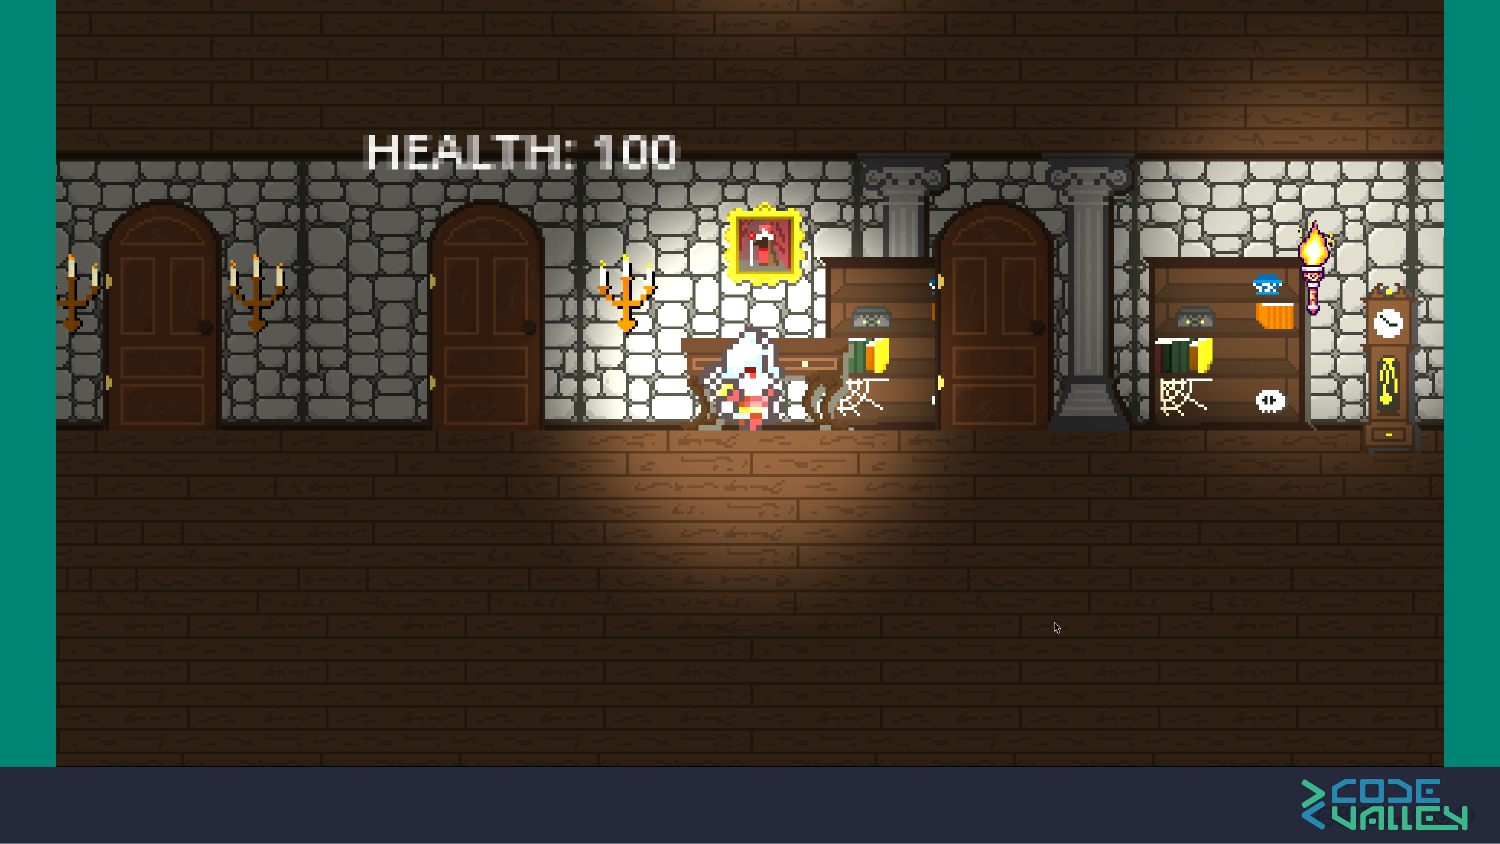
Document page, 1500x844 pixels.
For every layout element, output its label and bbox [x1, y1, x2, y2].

text_box [1444, 0, 1500, 767]
picture [56, 0, 1500, 844]
text_box [0, 0, 54, 767]
